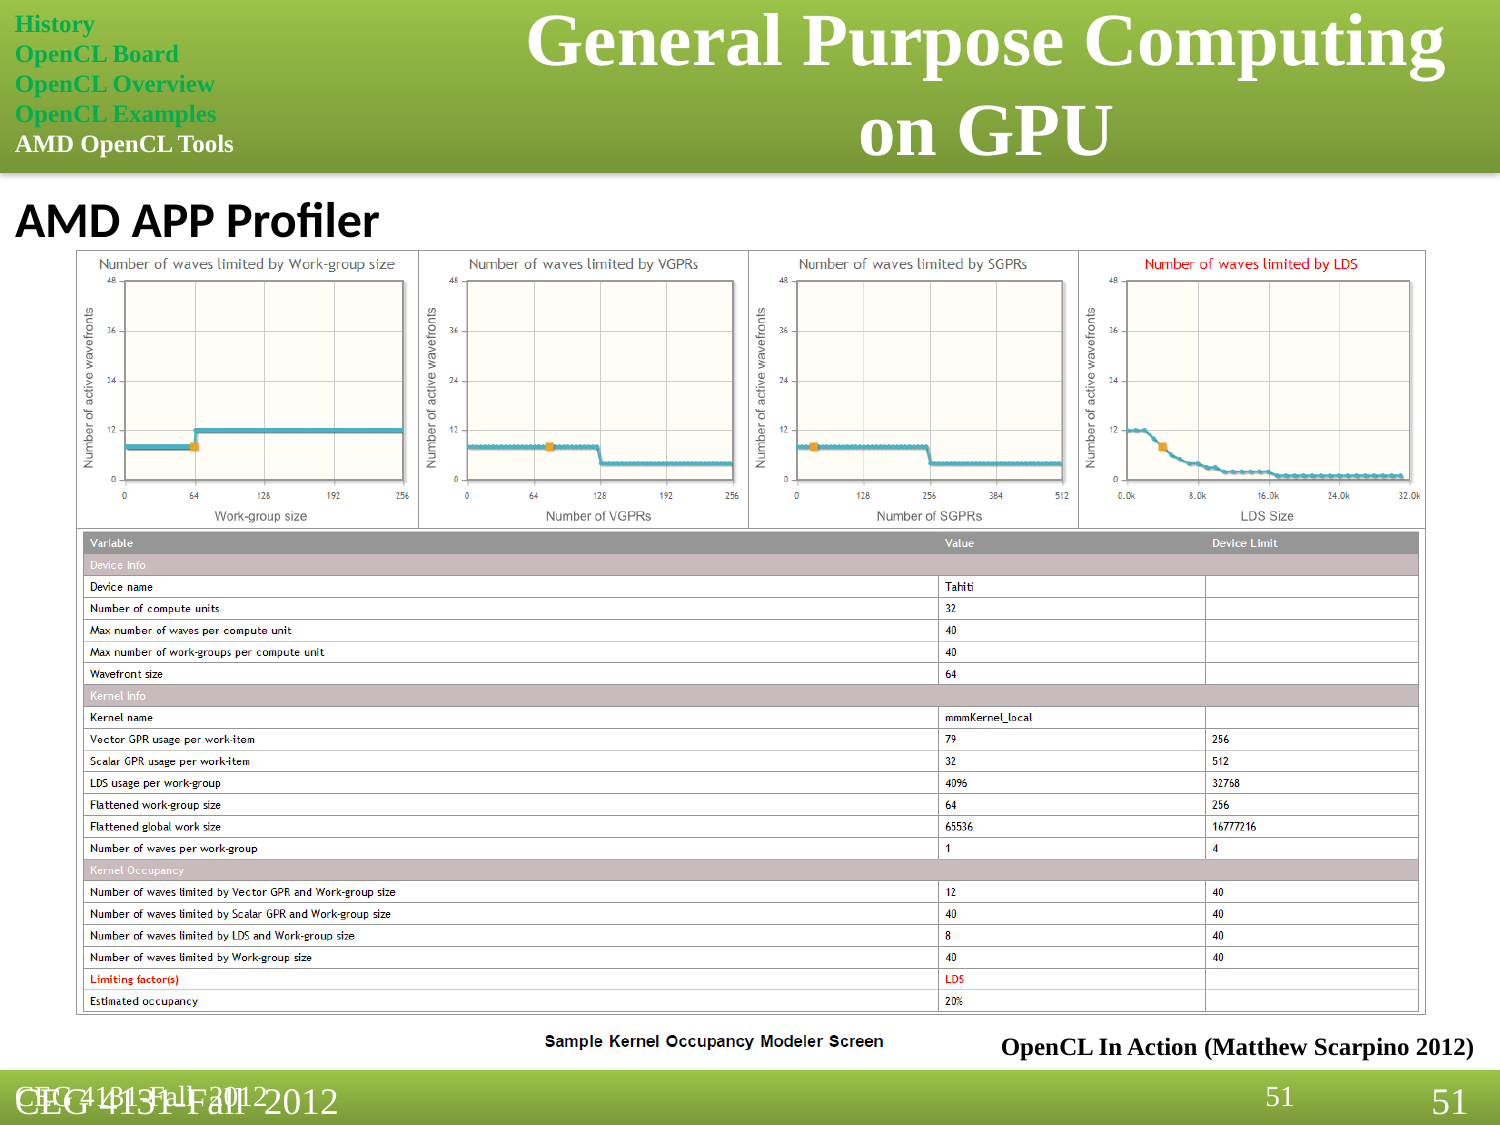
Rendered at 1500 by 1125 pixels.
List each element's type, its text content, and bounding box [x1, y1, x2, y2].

text_box History OpenCL Board OpenCL Overview OpenCL Examples AMD OpenCL Tools [0, 0, 455, 165]
slide_number CEG 4131-Fall 2012 51 [0, 1069, 1495, 1125]
text_box OpenCL In Action (Matthew Scarpino 2012) [986, 1023, 1500, 1068]
picture [70, 243, 1430, 1059]
list AMD APP Profiler [0, 172, 479, 256]
